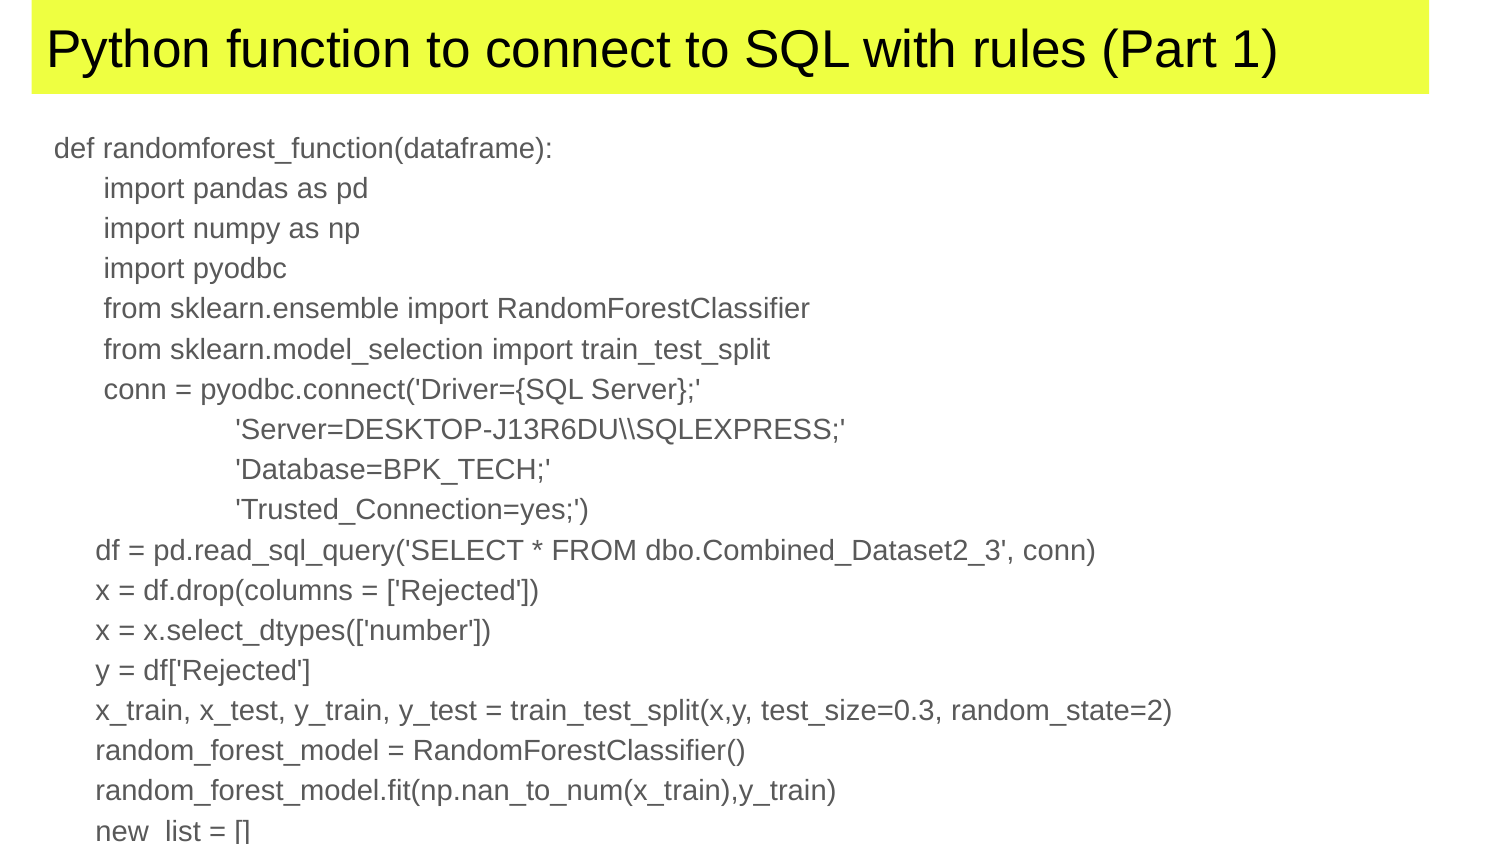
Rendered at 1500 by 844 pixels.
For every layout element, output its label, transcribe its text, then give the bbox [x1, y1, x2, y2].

title Python function to connect to SQL with rules (Part 1) [31, 0, 1430, 94]
list def randomforest_function(dataframe): import pandas as pd import numpy as np import pyodbc from sklearn.ensemble import RandomForestClassifier from sklearn.model_selection import train_test_split conn = pyodbc.connect('Driver={SQL Server};' 'Server=DESKTOP-J13R6DU\\SQLEXPRESS;' 'Database=BPK_TECH;' 'Trusted_Connection=yes;') df = pd.read_sql_query('SELECT * FROM dbo.Combined_Dataset2_3', conn) x = df.drop(columns = ['Rejected']) x = x.select_dtypes(['number']) y = df['Rejected'] x_train, x_test, y_train, y_test = train_test_split(x,y, test_size=0.3, random_state=2) random_forest_model = RandomForestClassifier() random_forest_model.fit(np.nan_to_num(x_train),y_train) new_list = [] [39, 109, 1437, 844]
